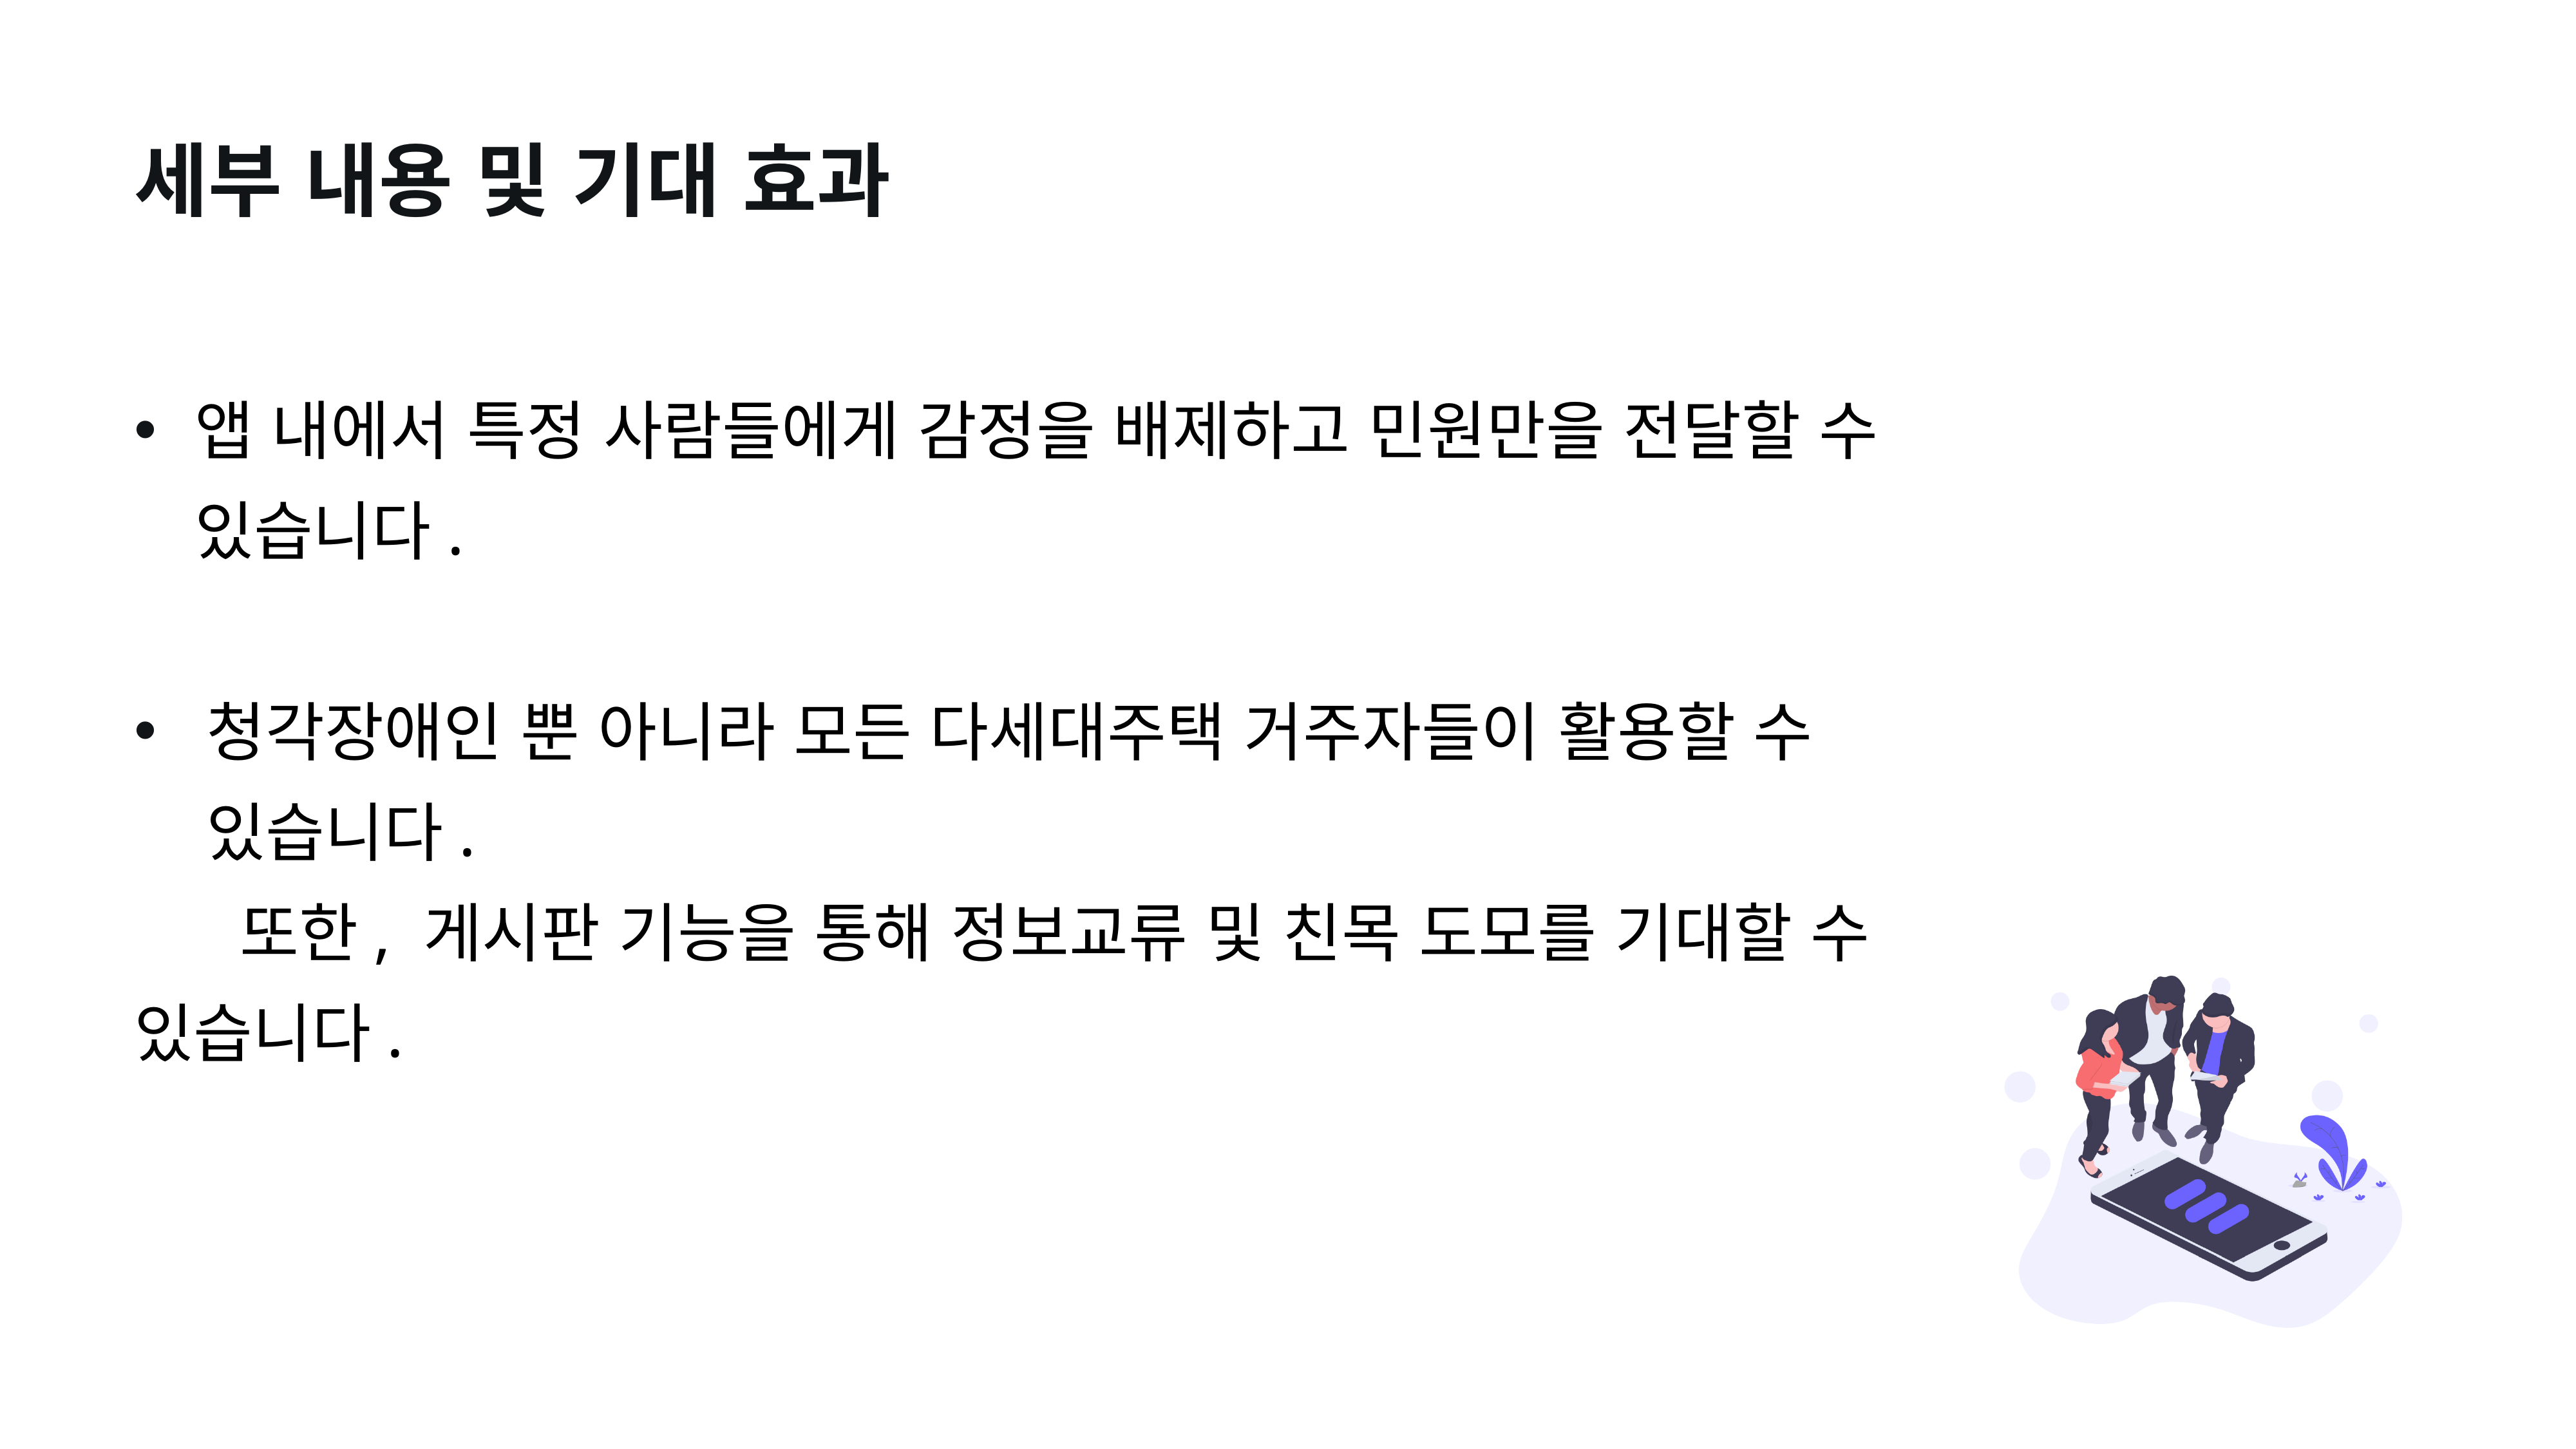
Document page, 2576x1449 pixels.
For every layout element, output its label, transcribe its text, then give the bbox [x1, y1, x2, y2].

text_box 세부 내용 및 기대 효과 [129, 124, 1242, 232]
picture [1953, 940, 2454, 1362]
text_box 앱 내에서 특정 사람들에게 감정을 배제하고 민원만을 전달할 수 있습니다. 청각장애인 뿐 아니라 모든 다세대주택 거주자들이 활용할 수 있습니다. 또한, 게시판 기능을 통해 정보교류 및 친목 도모를 기대할 수 있습니다. [129, 361, 2059, 1075]
